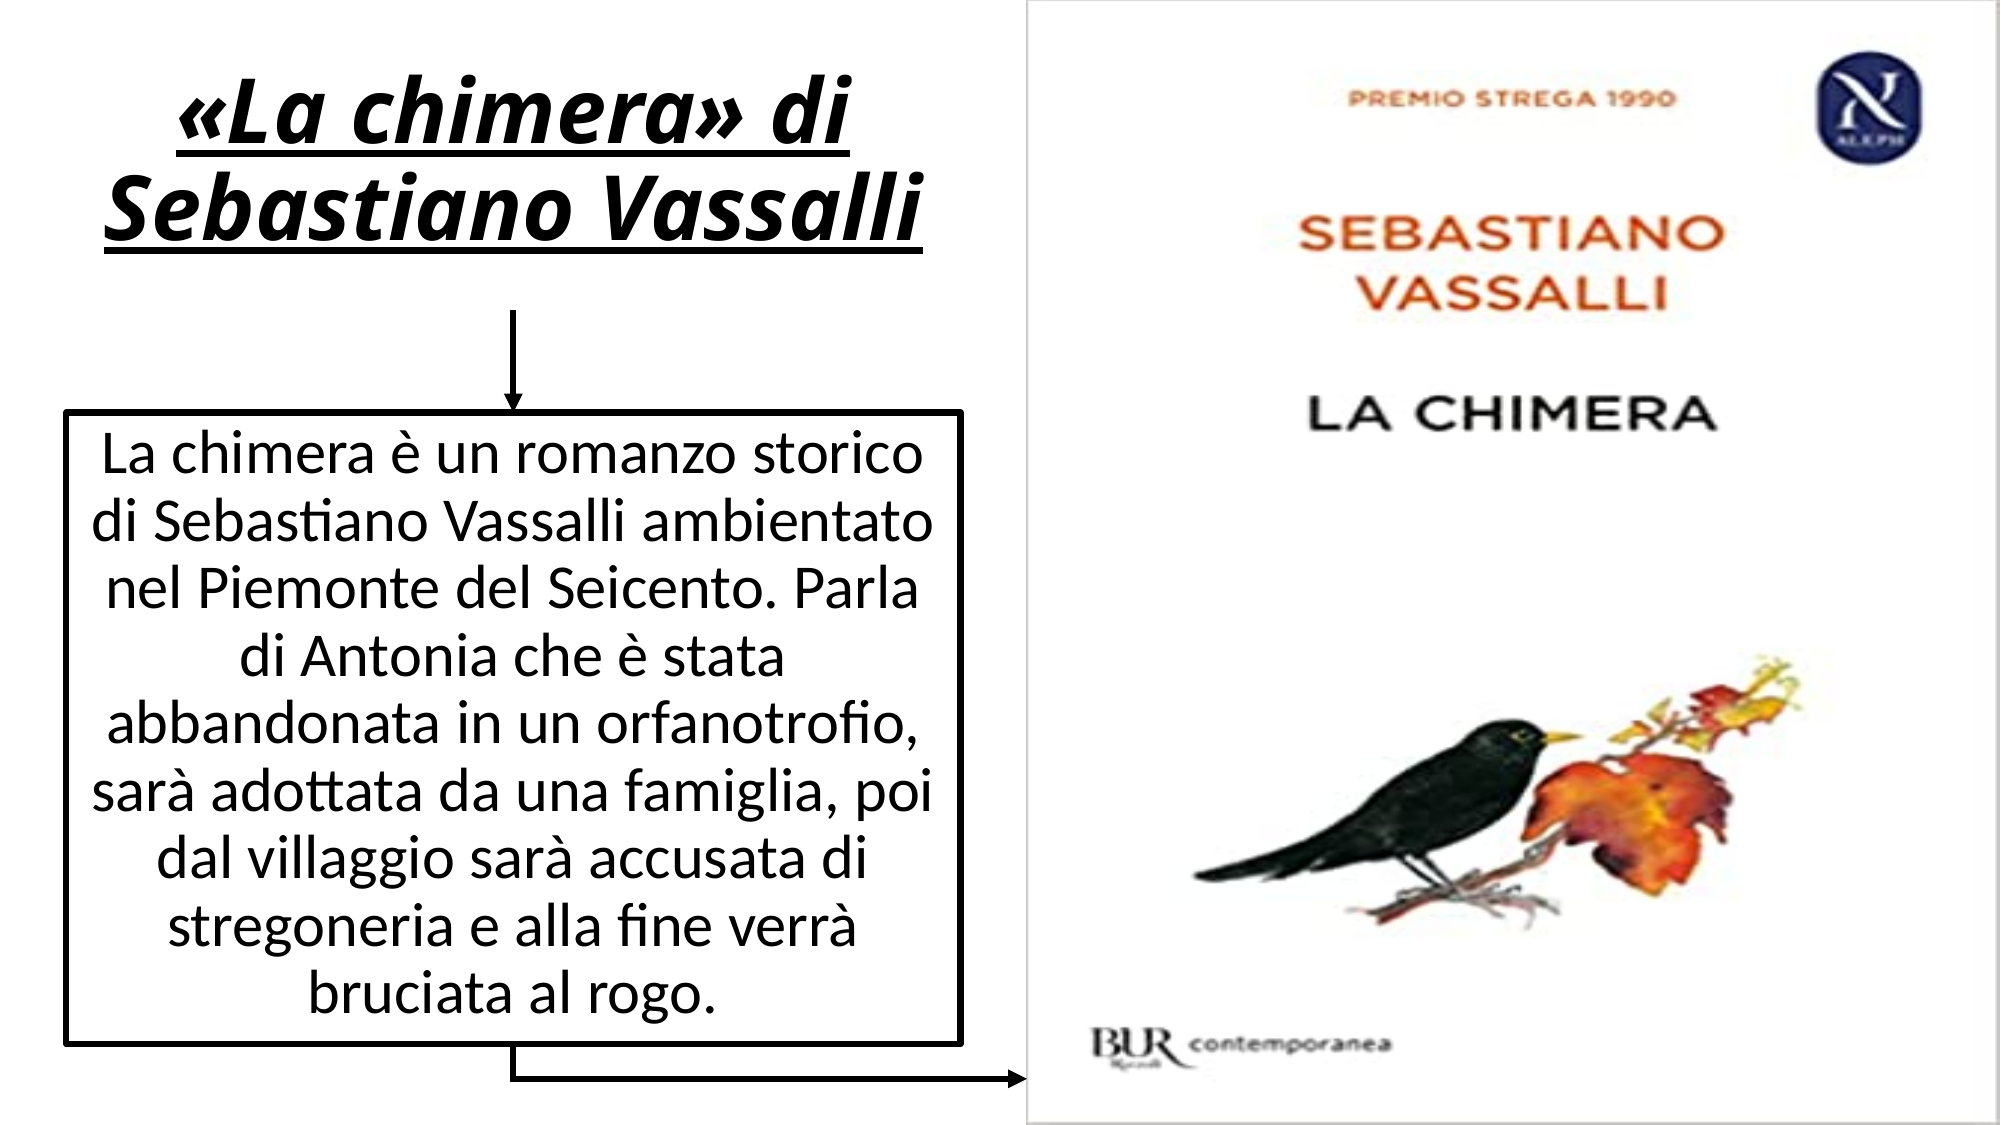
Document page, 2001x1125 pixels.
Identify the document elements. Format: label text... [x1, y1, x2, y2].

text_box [752, 804, 788, 1125]
picture [1026, 0, 2000, 1125]
title «La chimera» di Sebastiano Vassalli [80, 15, 947, 311]
subtitle La chimera è un romanzo storico di Sebastiano Vassalli ambientato nel Piemonte del Seicento. Parla di Antonia che è stata abbandonata in un orfanotrofio, sarà adottata da una famiglia, poi dal villaggio sarà accusata di stregoneria e alla fine verrà bruciata al rogo. [66, 412, 961, 1045]
